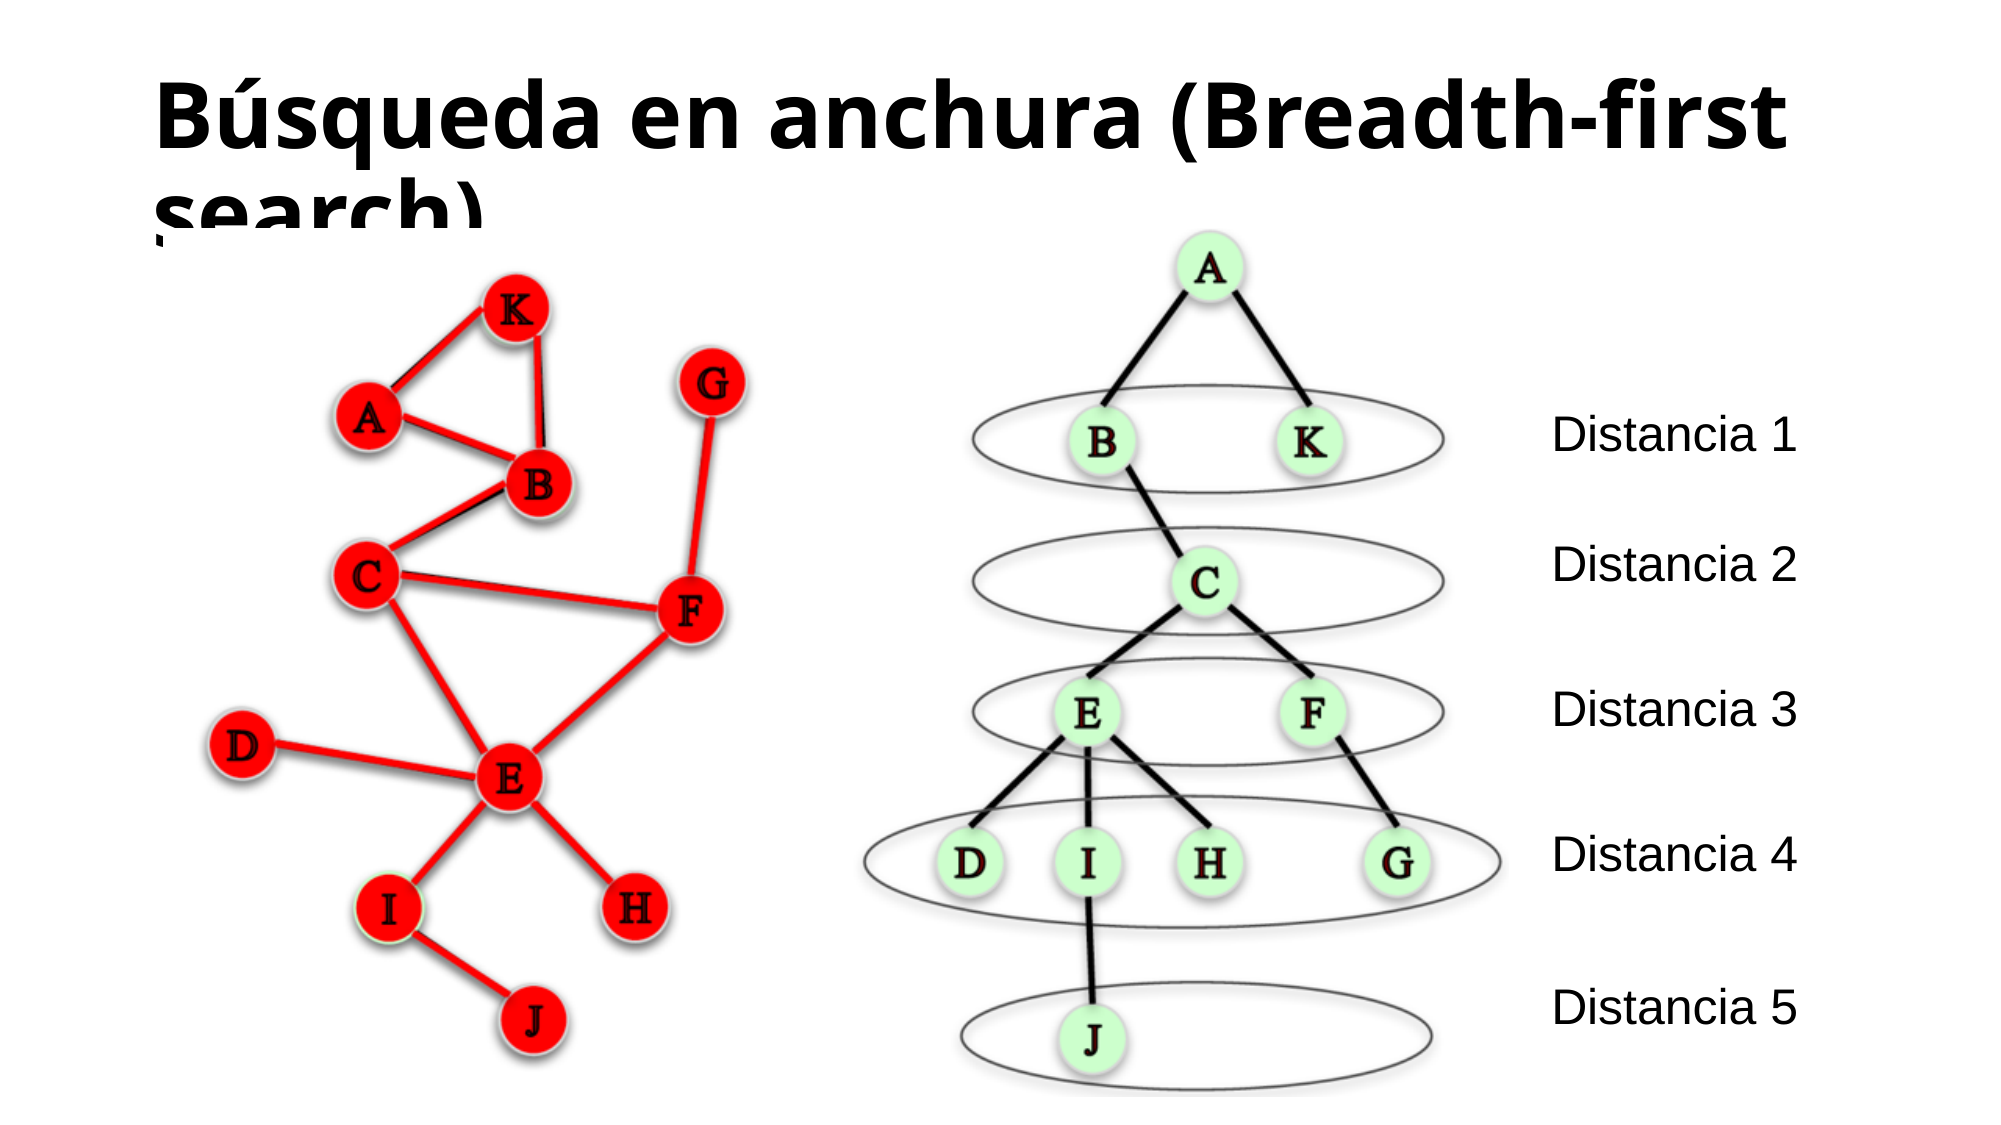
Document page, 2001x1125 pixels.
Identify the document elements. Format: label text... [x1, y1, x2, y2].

text_box Distancia 5 [1536, 967, 1814, 1042]
text_box Búsqueda en anchura (Breadth-first search) [137, 59, 1863, 278]
text_box Distancia 3 [1536, 669, 1814, 744]
text_box Distancia 4 [1536, 813, 1814, 889]
text_box Distancia 1 [1536, 394, 1814, 470]
picture [162, 227, 1510, 1098]
text_box Distancia 2 [1536, 524, 1814, 599]
